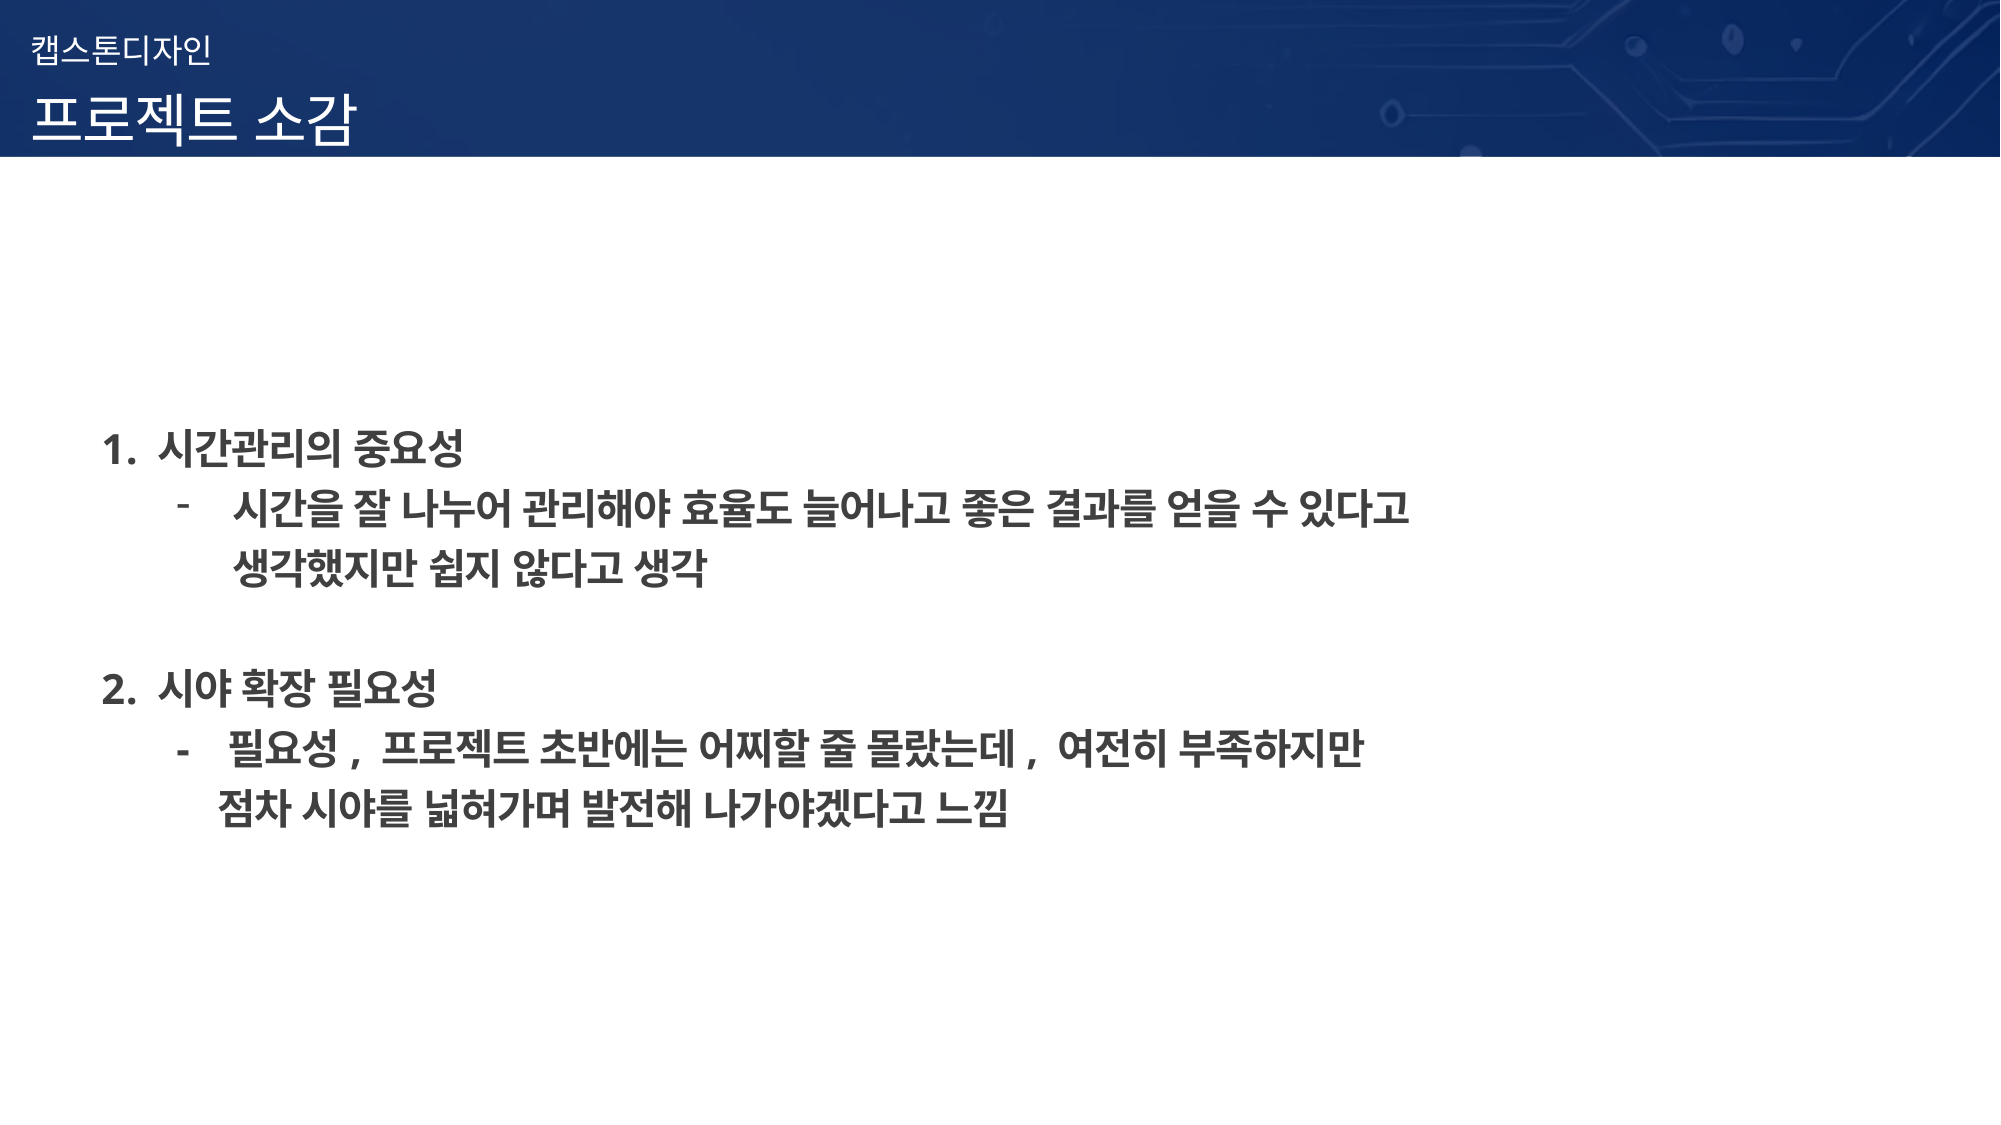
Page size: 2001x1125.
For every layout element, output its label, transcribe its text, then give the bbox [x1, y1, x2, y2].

text_box 시간관리의 중요성 시간을 잘 나누어 관리해야 효율도 늘어나고 좋은 결과를 얻을 수 있다고 생각했지만 쉽지 않다고 생각 시야 확장 필요성 - 필요성, 프로젝트 초반에는 어찌할 줄 몰랐는데, 여전히 부족하지만 점차 시야를 넓혀가며 발전해 나가야겠다고 느낌 [86, 405, 1914, 841]
picture [0, 0, 2000, 157]
text_box 캡스톤디자인 프로젝트 소감 [15, 157, 1462, 162]
